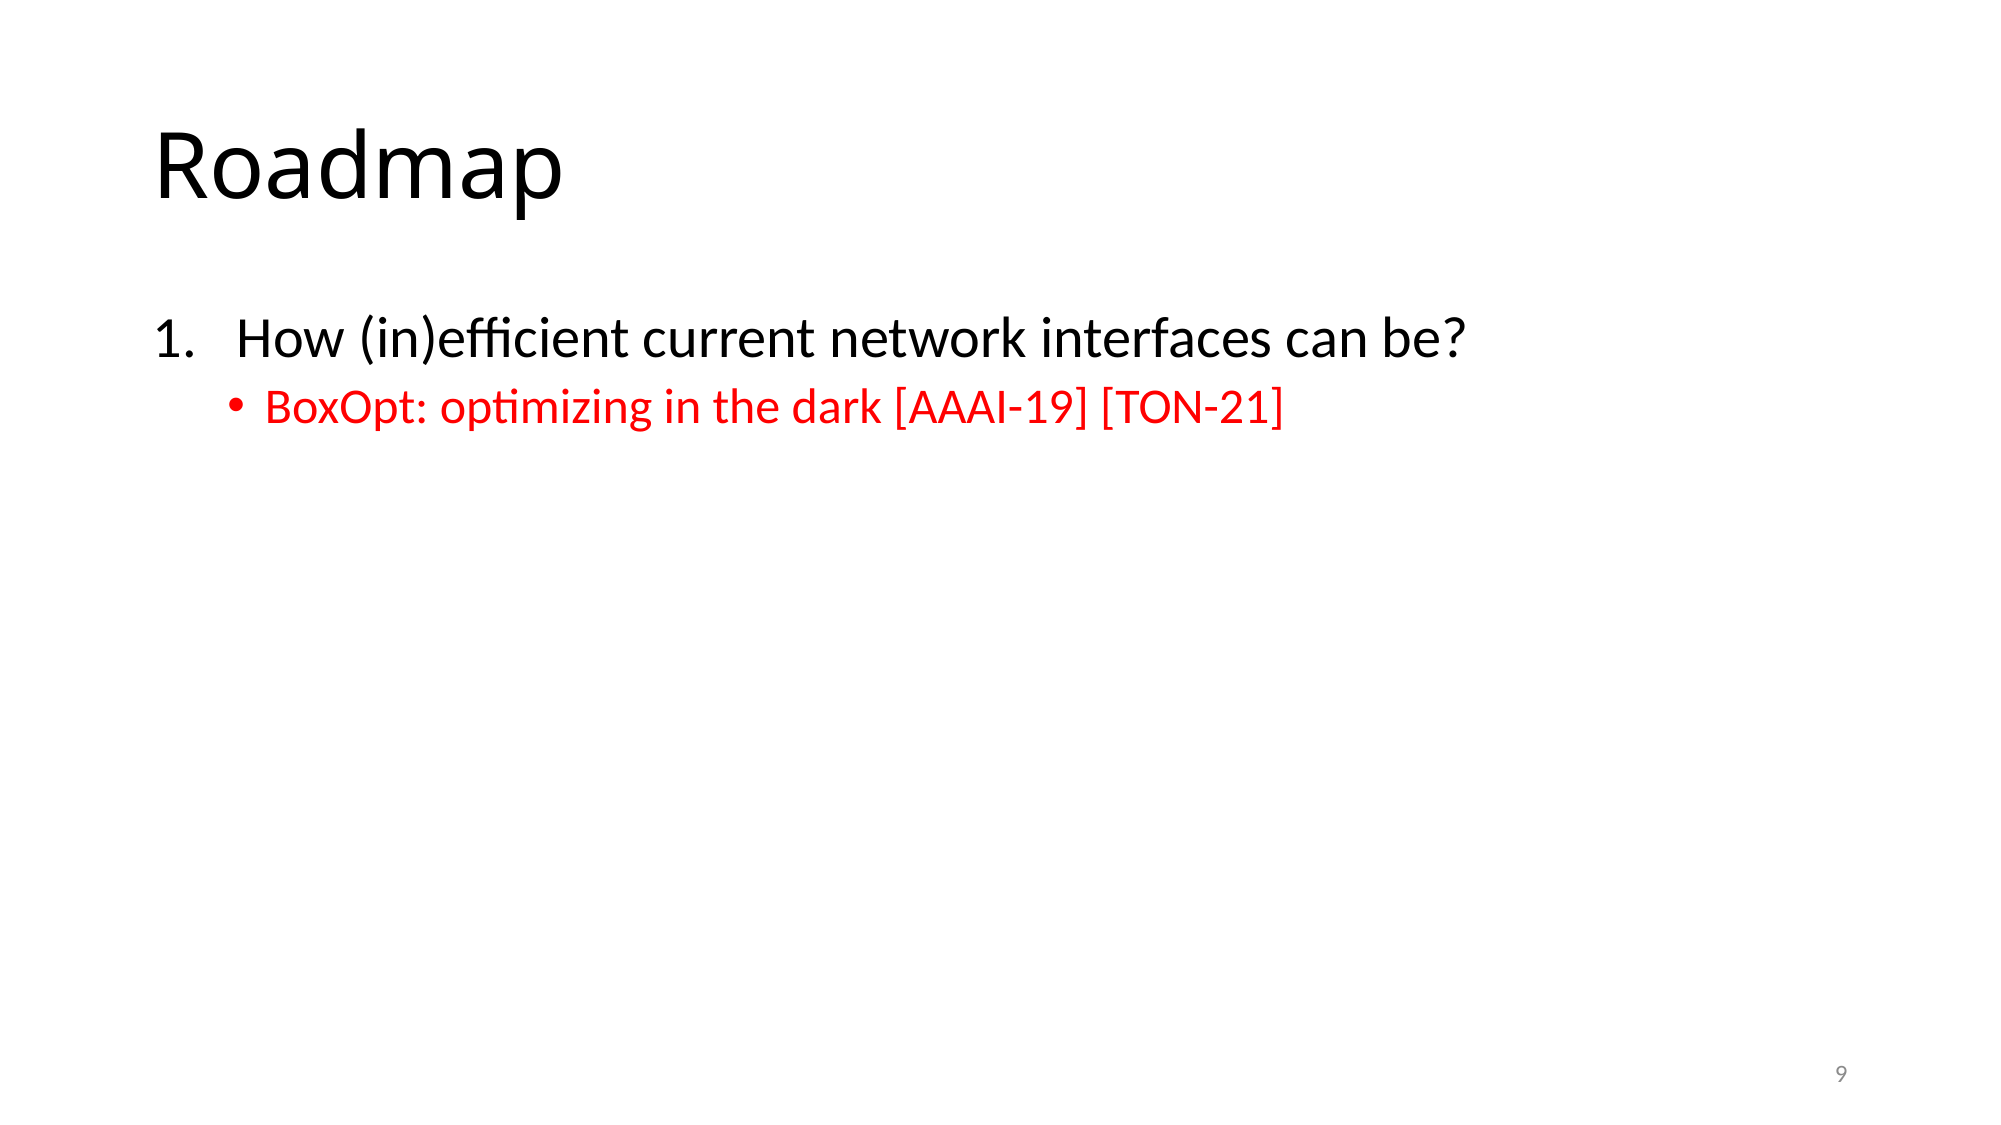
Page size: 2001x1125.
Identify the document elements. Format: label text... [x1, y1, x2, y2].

title Roadmap [137, 59, 1863, 278]
slide_number 9 [1412, 1042, 1863, 1103]
list How (in)efficient current network interfaces can be? BoxOpt: optimizing in the dark [AAAI-19] [TON-21] [137, 299, 1863, 1014]
